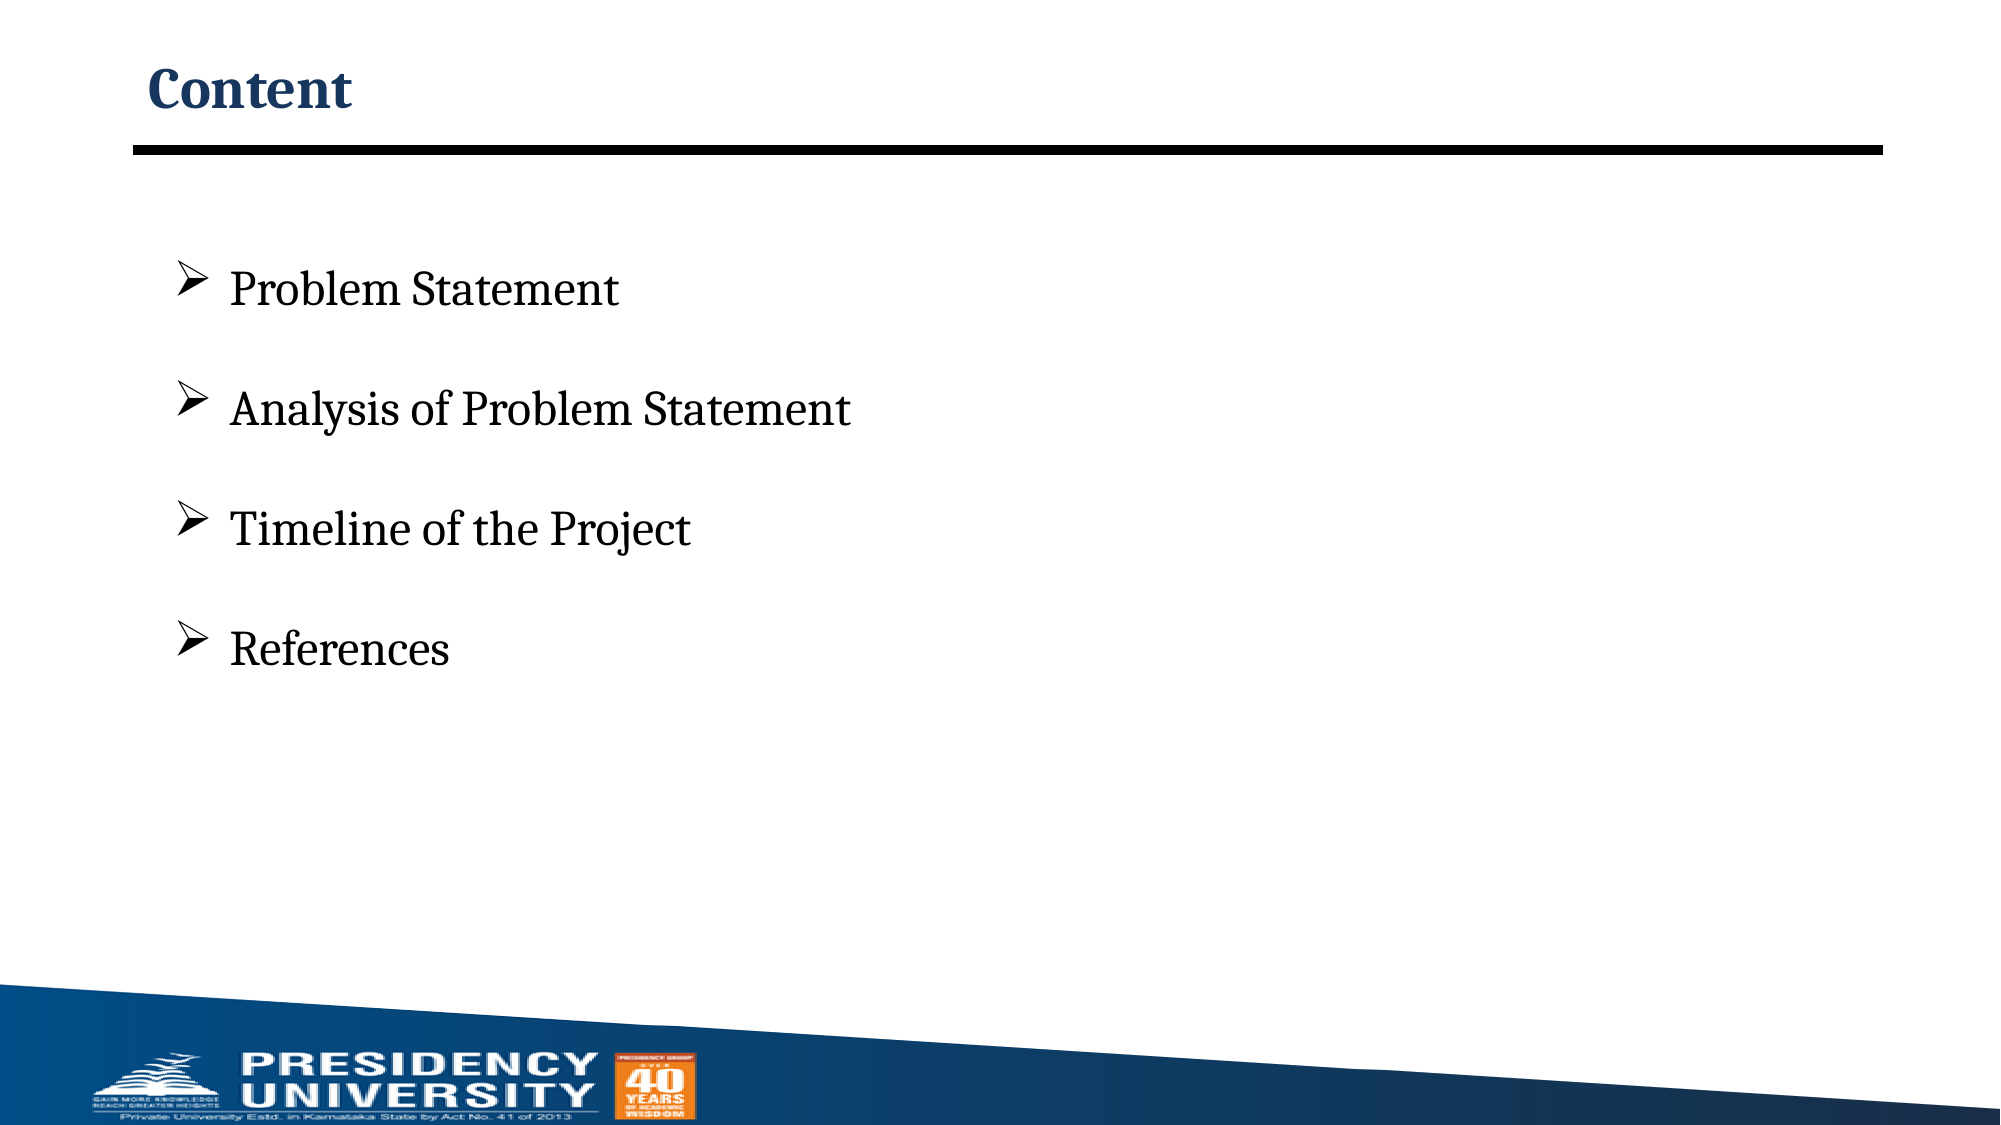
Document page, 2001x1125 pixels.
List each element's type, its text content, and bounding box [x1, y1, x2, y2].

title Content [133, 45, 1884, 125]
picture [0, 982, 2000, 1125]
list Problem Statement Analysis of Problem Statement Timeline of the Project References [133, 187, 1884, 832]
